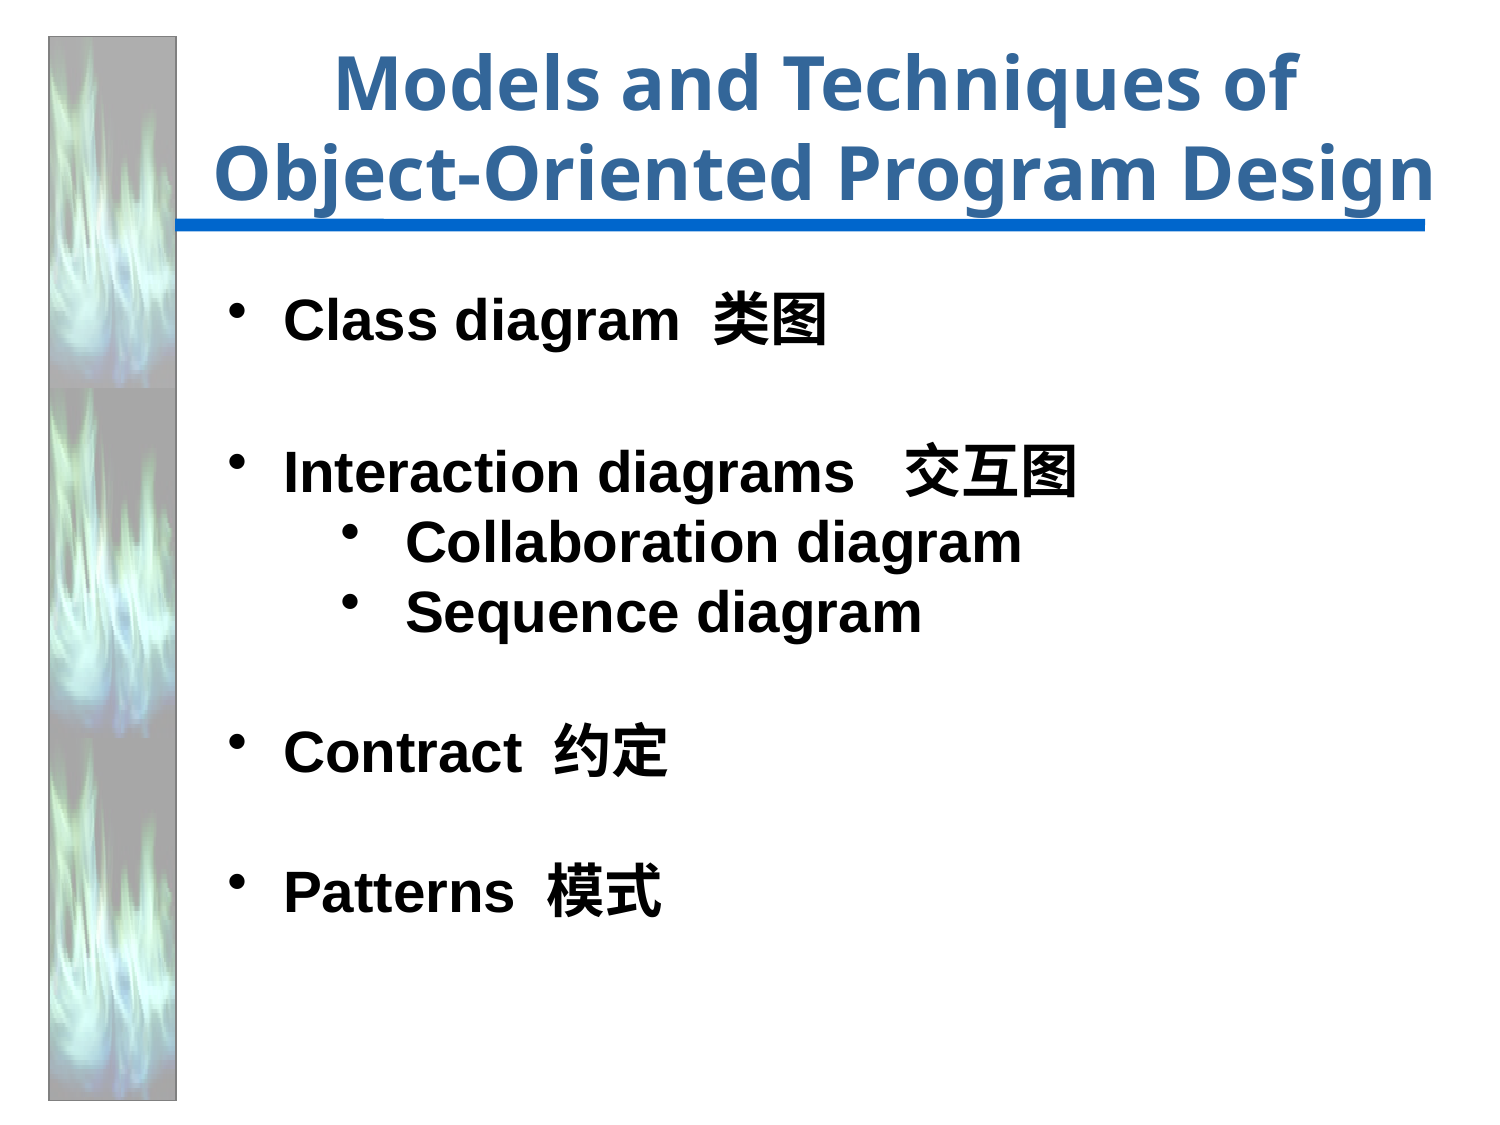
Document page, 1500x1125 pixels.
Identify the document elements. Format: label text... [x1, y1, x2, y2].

list Class diagram 类图 Interaction diagrams 交互图 Collaboration diagram Sequence diagram Contract 约定 Patterns 模式 [212, 275, 1388, 1125]
title Models and Techniques of Object-Oriented Program Design [187, 37, 1463, 213]
